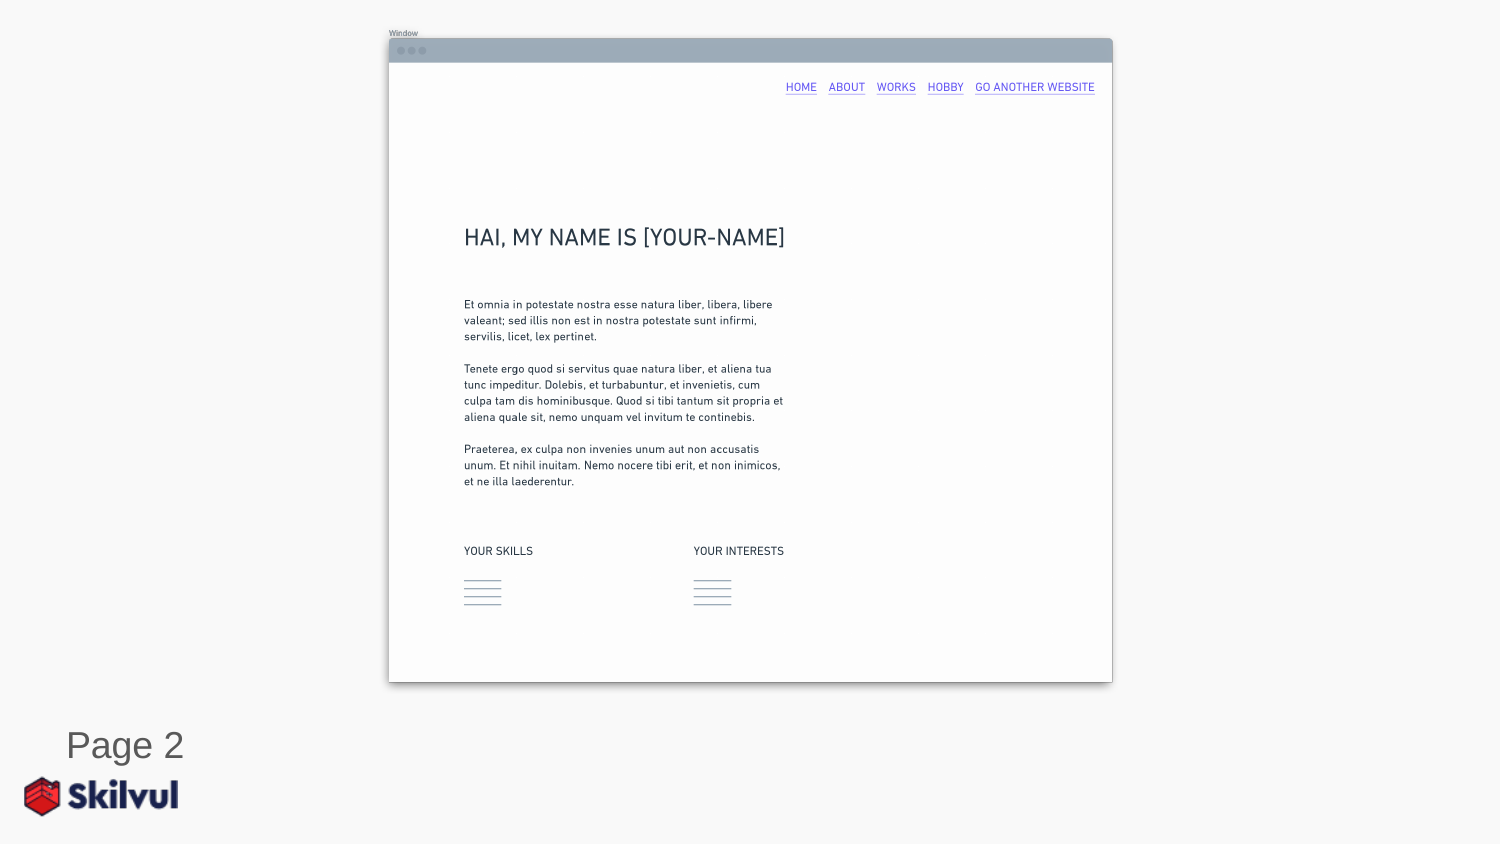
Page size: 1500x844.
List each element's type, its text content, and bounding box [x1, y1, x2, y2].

picture [24, 774, 178, 819]
picture [381, 21, 1119, 689]
list Page 2 [51, 694, 1036, 794]
